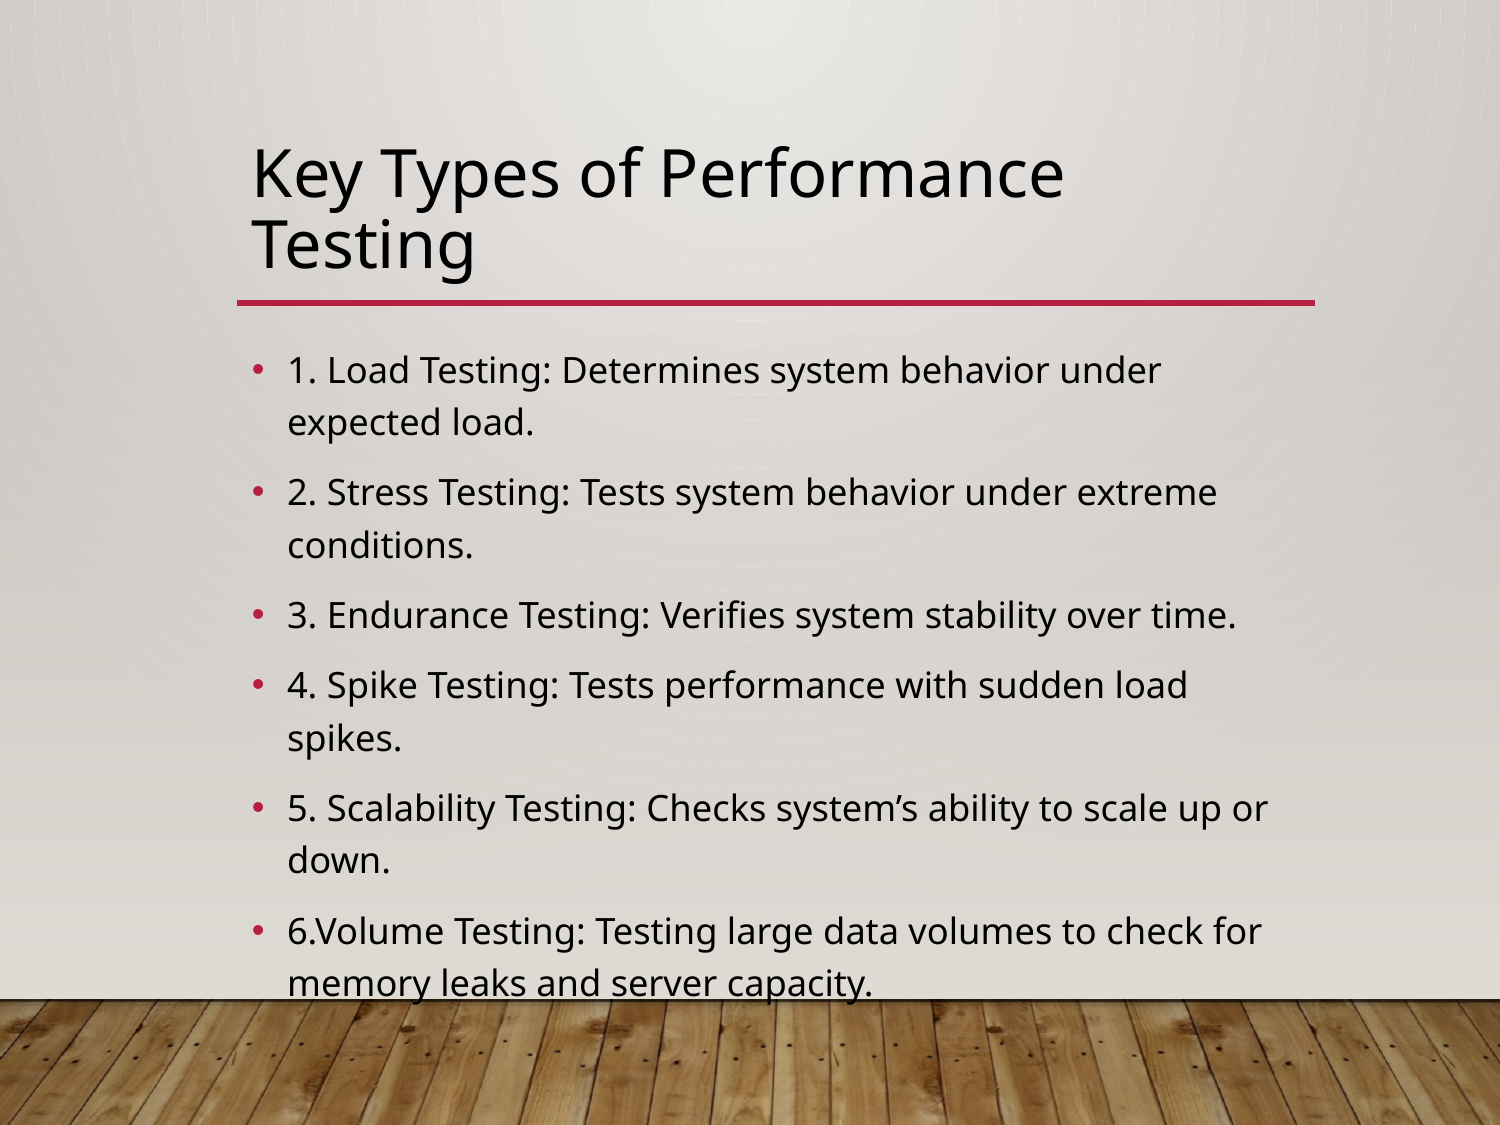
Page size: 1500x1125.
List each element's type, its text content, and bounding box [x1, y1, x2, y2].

list 1. Load Testing: Determines system behavior under expected load. 2. Stress Testing: Tests system behavior under extreme conditions. 3. Endurance Testing: Verifies system stability over time. 4. Spike Testing: Tests performance with sudden load spikes. 5. Scalability Testing: Checks system’s ability to scale up or down. 6.Volume Testing: Testing large data volumes to check for memory leaks and server capacity. [236, 330, 1315, 1014]
picture [0, 999, 1500, 1125]
title Key Types of Performance Testing [236, 131, 1315, 305]
